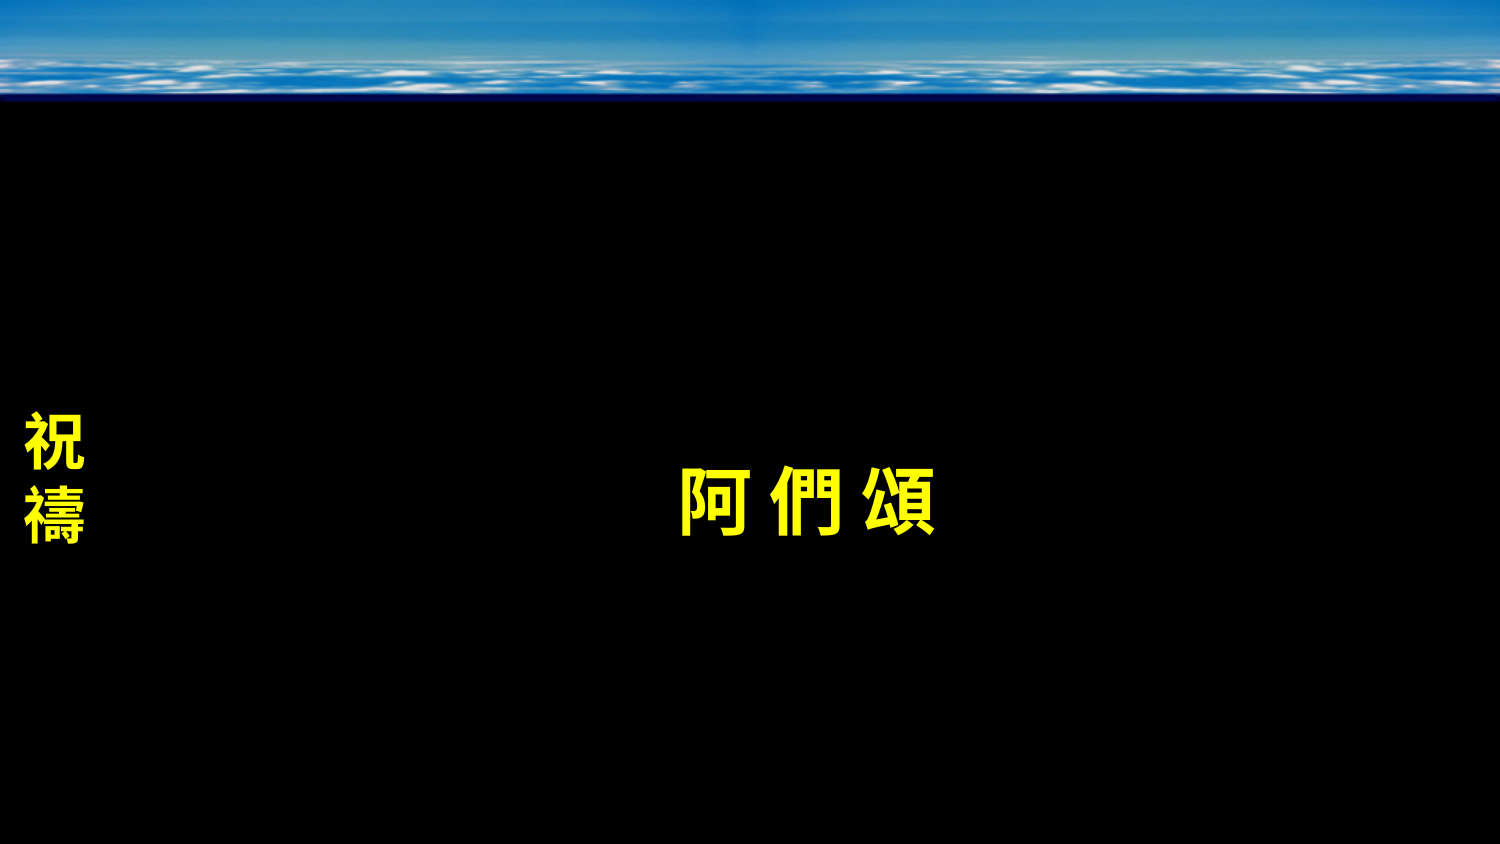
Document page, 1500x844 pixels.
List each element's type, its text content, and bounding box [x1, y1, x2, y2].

picture [0, 0, 1500, 844]
text_box 阿 們 頌 [114, 401, 1500, 552]
text_box 祝禱 [0, 394, 110, 559]
